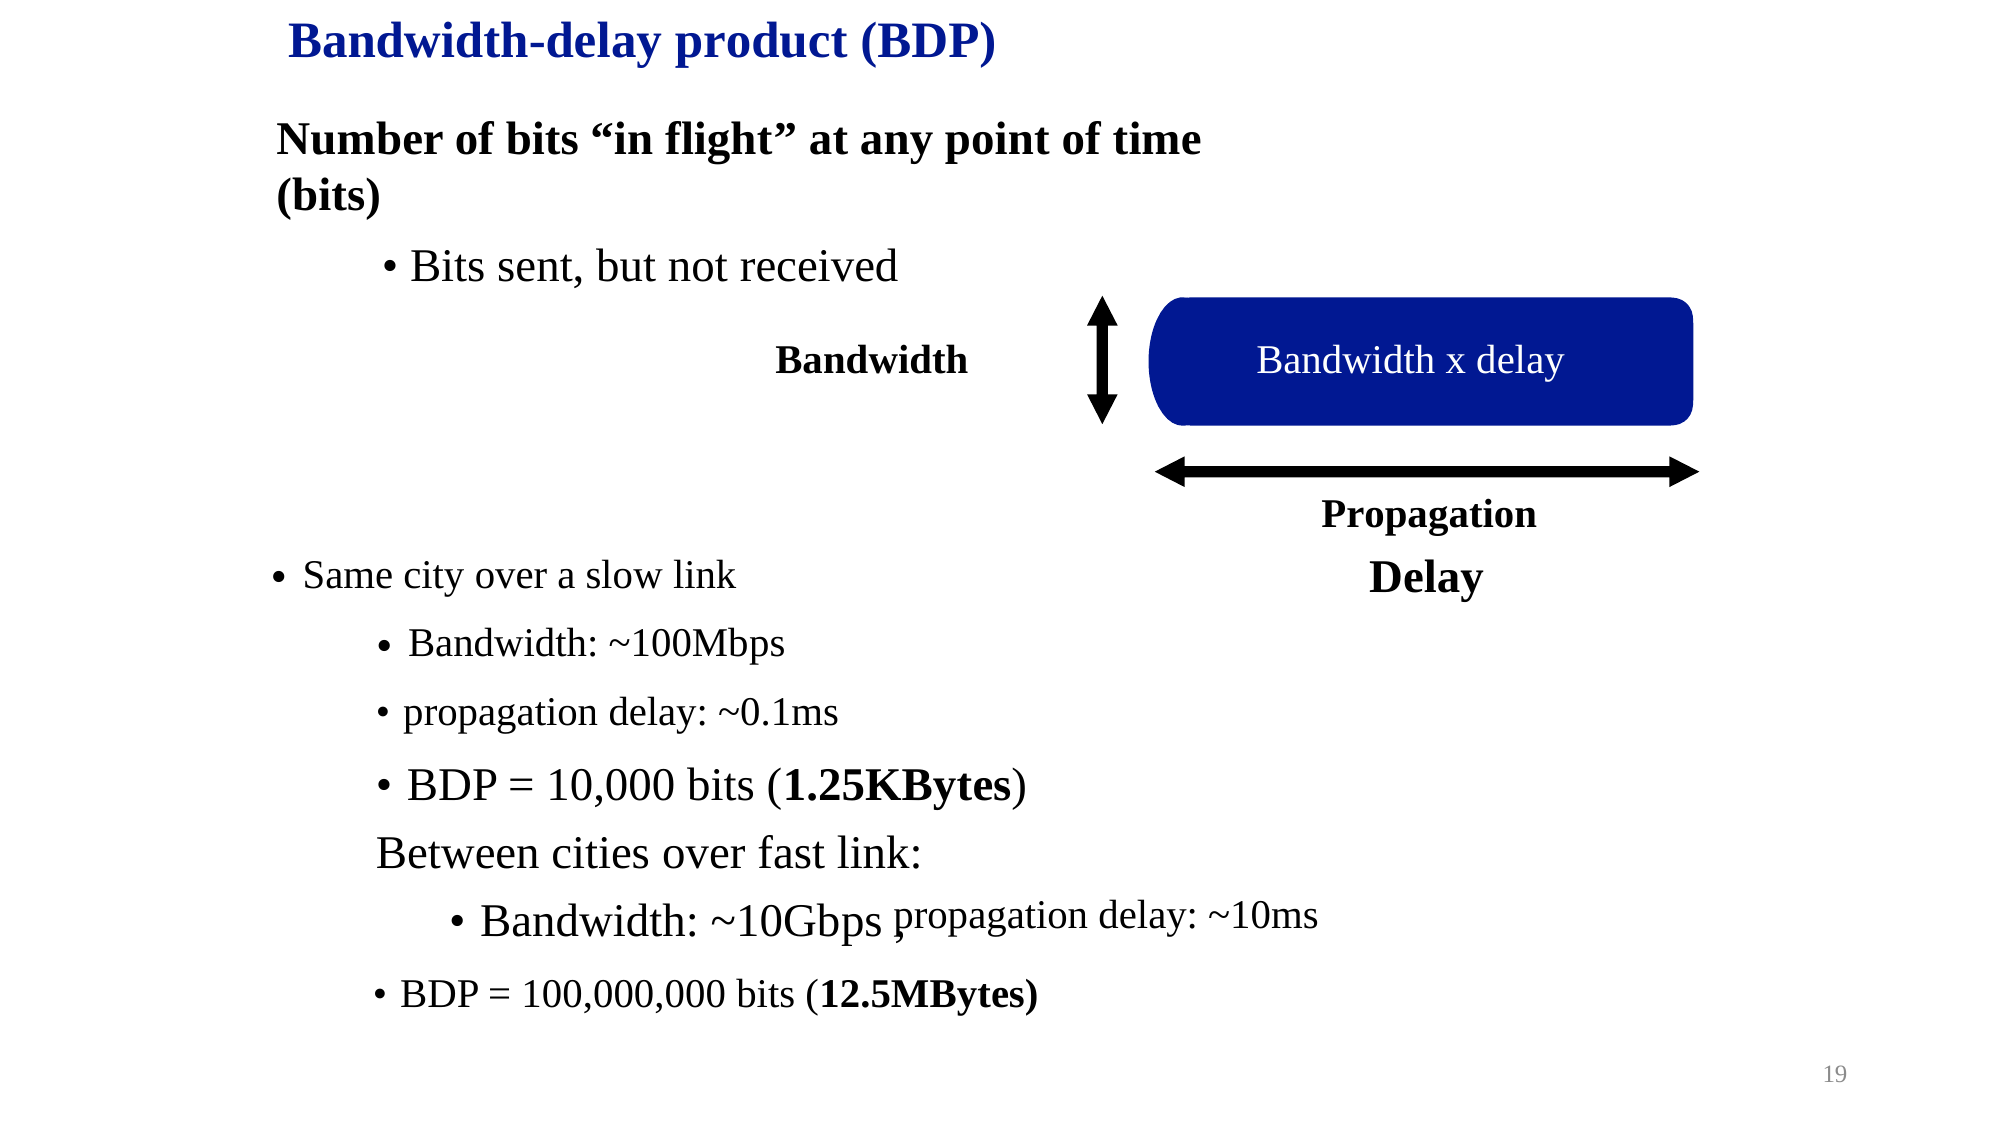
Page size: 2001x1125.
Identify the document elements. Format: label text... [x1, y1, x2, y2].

text_box [1148, 297, 1217, 426]
slide_number 19 [1412, 1042, 1863, 1103]
text_box • BDP = 100,000,000 bits (12.5MBytes) [371, 971, 1413, 1023]
text_box • [374, 621, 401, 671]
text_box Bandwidth x delay [1254, 338, 1615, 389]
text_box propagation delay: ~10ms [891, 893, 1406, 944]
text_box Bandwidth: ~100Mbps [406, 621, 859, 671]
text_box • propagation delay: ~0.1ms • BDP = 10,000 bits (1.25KBytes) Between cities over fast link: • Bandwidth: ~10Gbps , [301, 688, 1743, 947]
text_box [1188, 297, 1694, 426]
text_box [1087, 295, 1118, 425]
text_box Same city over a slow link [301, 553, 809, 604]
text_box Bandwidth-delay product (BDP) Number of bits “in flight” at any point of time (bits) • Bits sent, but not received [274, 14, 1295, 236]
text_box Bandwidth [773, 338, 1077, 389]
text_box • [269, 552, 296, 603]
text_box [1154, 456, 1700, 488]
text_box Propagation Delay [1307, 492, 1562, 600]
